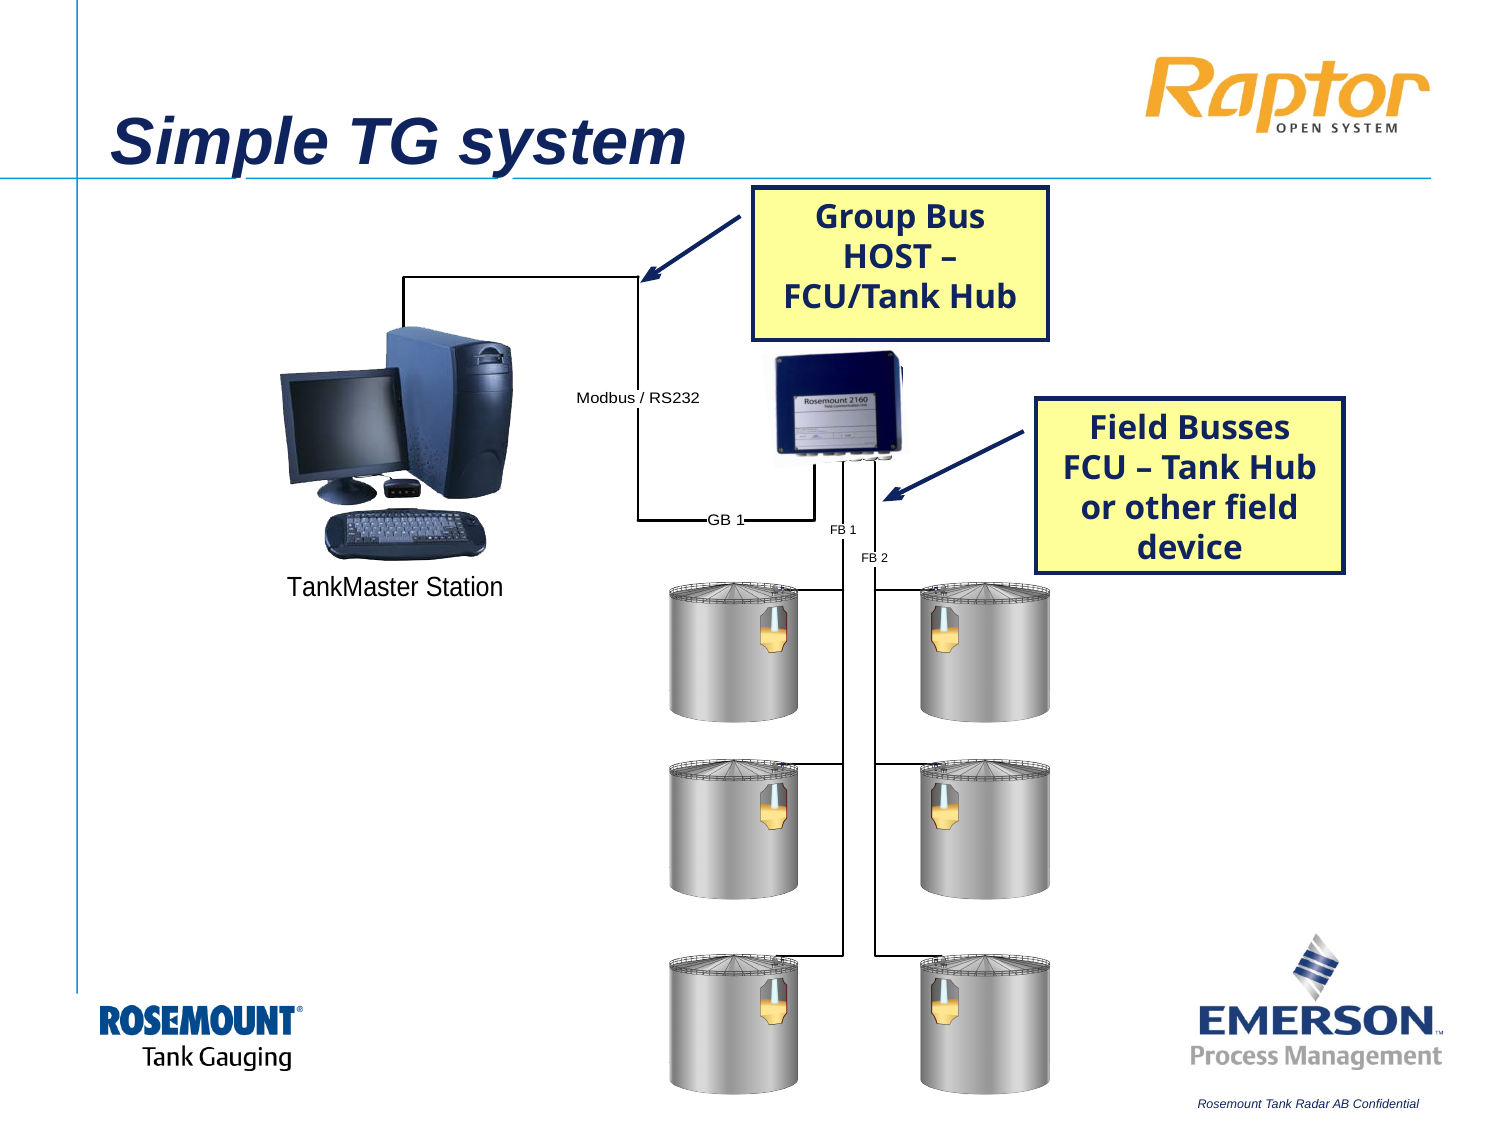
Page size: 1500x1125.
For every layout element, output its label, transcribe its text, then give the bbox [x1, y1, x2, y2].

picture [767, 345, 905, 462]
picture [1139, 54, 1436, 135]
picture [1173, 905, 1461, 1098]
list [274, 321, 517, 608]
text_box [398, 257, 907, 540]
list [665, 458, 853, 1097]
picture [100, 1005, 303, 1071]
text_box Field Busses FCU – Tank Hub or other field device [1036, 398, 1344, 573]
title Simple TG system [95, 66, 1342, 186]
text_box Group Bus HOST – FCU/Tank Hub [752, 187, 1048, 341]
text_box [858, 458, 1053, 1097]
